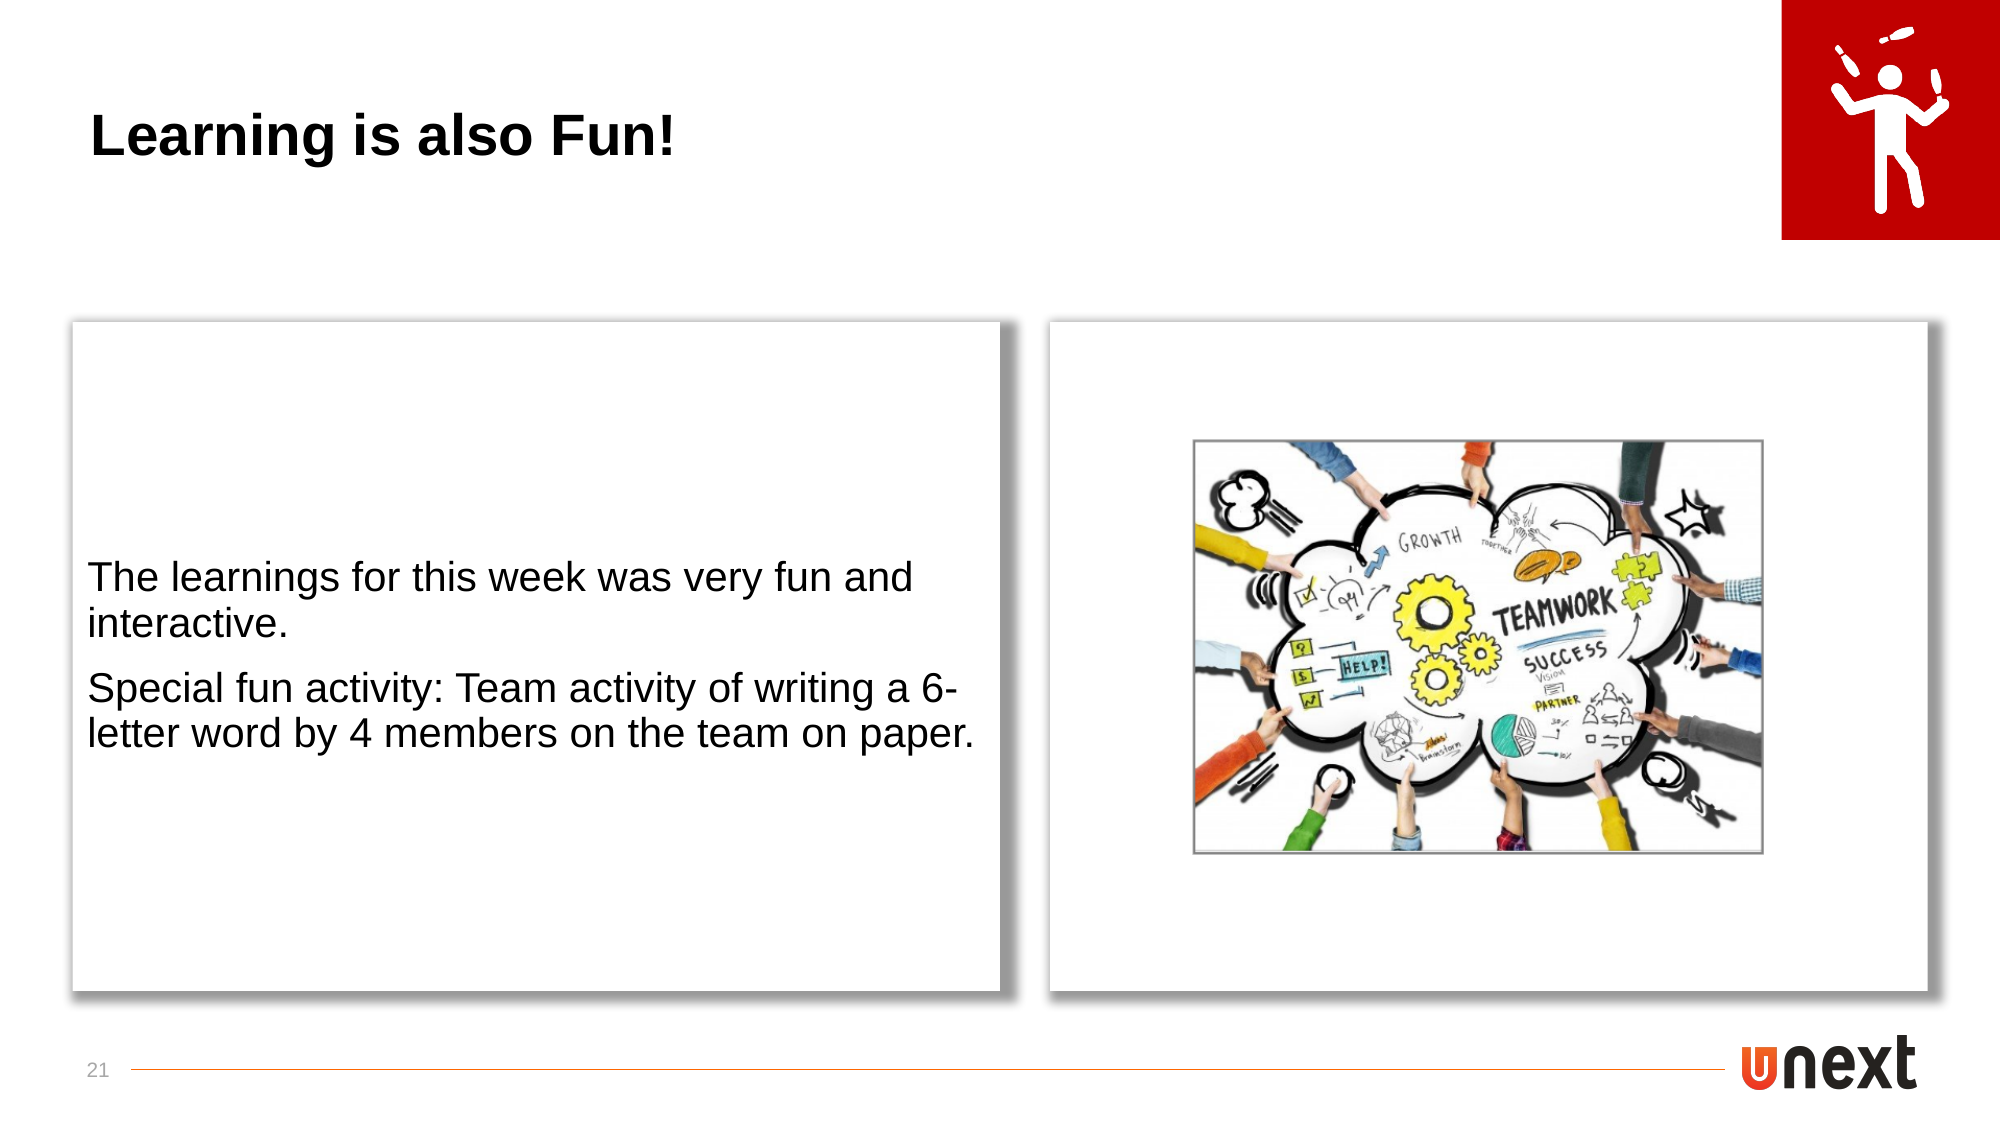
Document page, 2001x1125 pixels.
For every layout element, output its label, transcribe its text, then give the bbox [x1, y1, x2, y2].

text_box [1050, 322, 1928, 991]
picture [1742, 1035, 1917, 1090]
picture [1791, 20, 1991, 220]
picture [1187, 431, 1766, 855]
text_box The learnings for this week was very fun and interactive. Special fun activity: Team activity of writing a 6-letter word by 4 members on the team on paper. [72, 322, 1000, 991]
text_box [1781, 0, 2000, 241]
slide_number 21 [48, 1047, 110, 1091]
title Learning is also Fun! [76, 78, 1791, 196]
